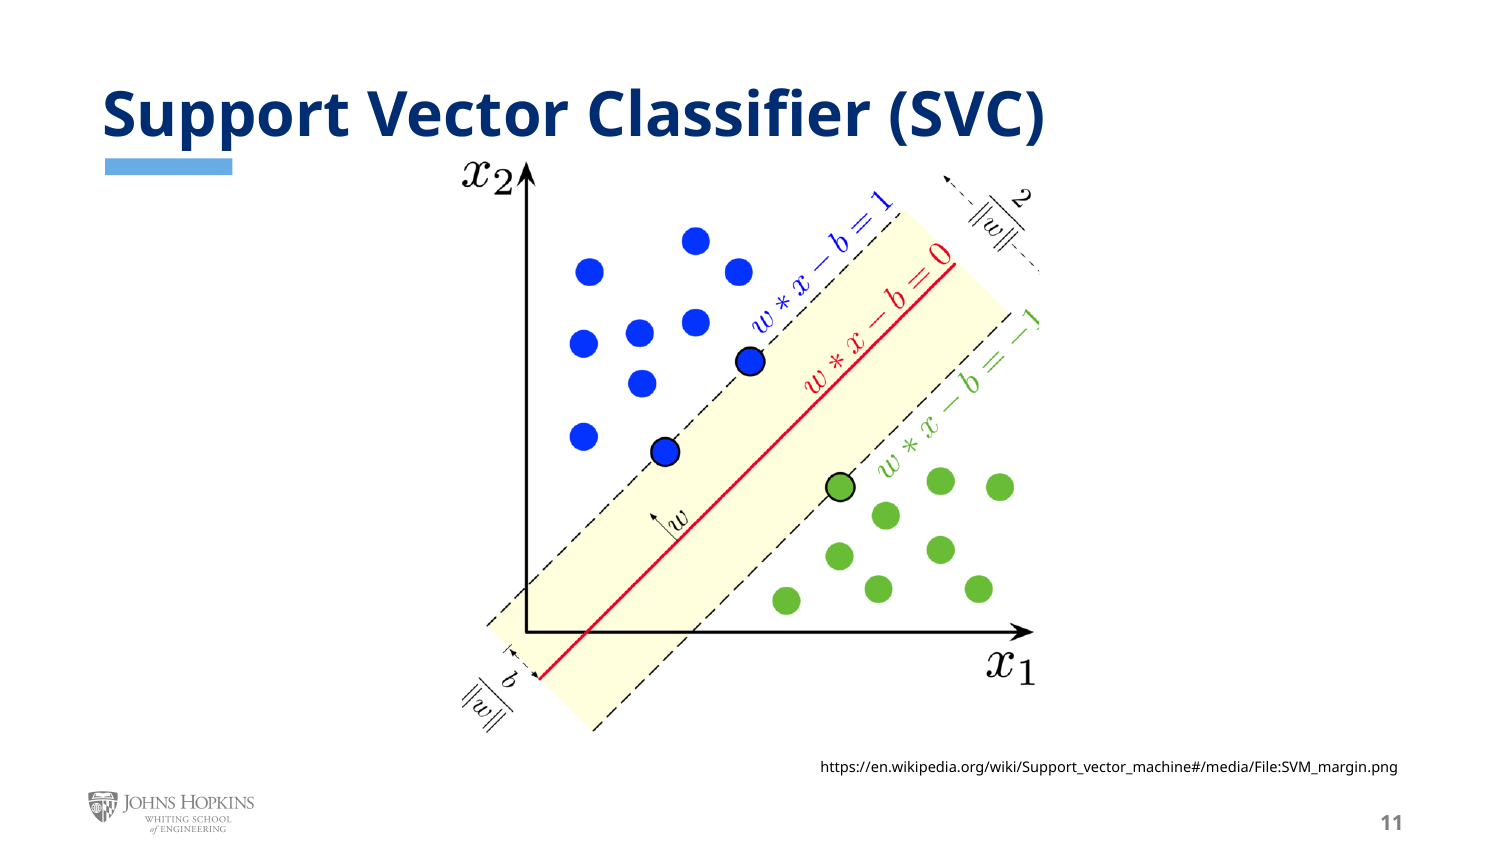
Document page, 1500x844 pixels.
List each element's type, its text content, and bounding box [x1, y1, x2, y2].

picture [461, 158, 1040, 736]
text_box Support Vector Classifier (SVC) [87, 74, 1414, 158]
text_box https://en.wikipedia.org/wiki/Support_vector_machine#/media/File:SVM_margin.png [307, 751, 1414, 785]
